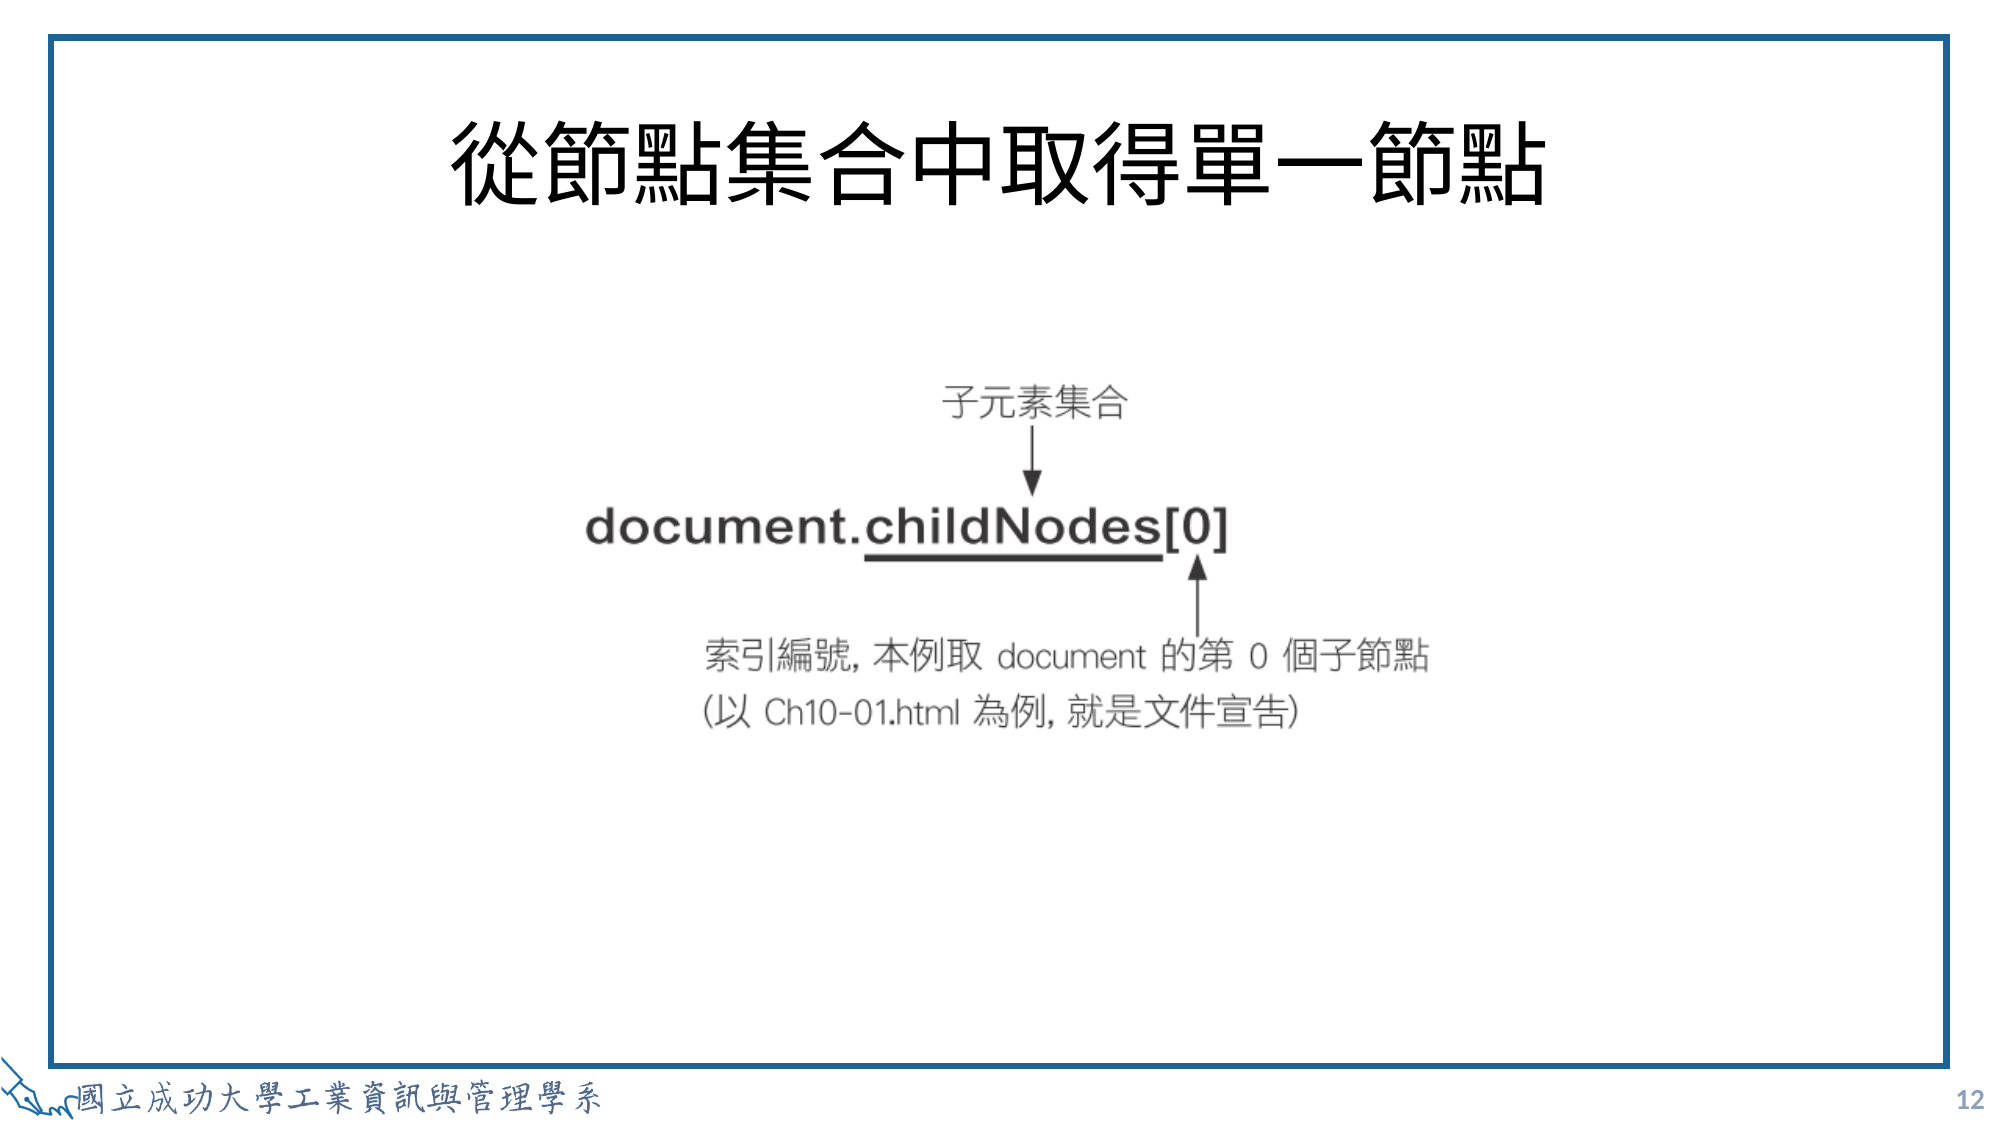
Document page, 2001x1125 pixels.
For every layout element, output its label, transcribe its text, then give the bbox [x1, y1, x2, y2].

picture [555, 374, 1445, 751]
title 從節點集合中取得單一節點 [137, 59, 1863, 278]
slide_number 12 [1550, 1067, 2000, 1125]
picture [0, 1049, 80, 1125]
